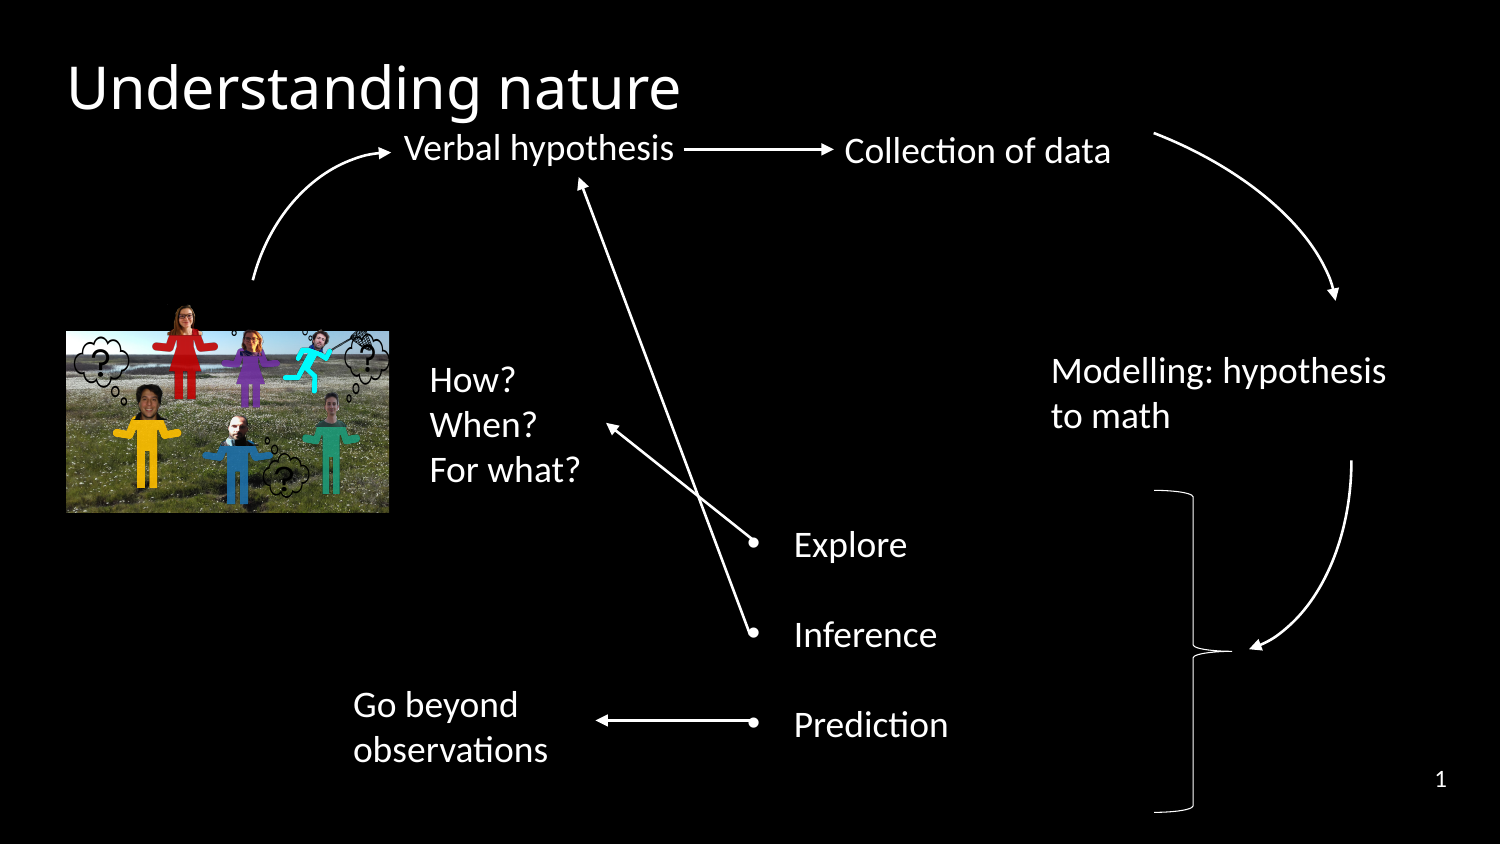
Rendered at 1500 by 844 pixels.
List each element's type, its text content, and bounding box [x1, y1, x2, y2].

picture [197, 410, 289, 416]
text_box [1107, 132, 1340, 301]
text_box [118, 250, 236, 402]
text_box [578, 177, 751, 635]
text_box Verbal hypothesis [389, 137, 733, 176]
text_box Explore Inference Prediction [732, 512, 1069, 753]
text_box Modelling: hypothesis to math [1036, 338, 1434, 444]
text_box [289, 323, 395, 497]
text_box How? When? For what? [414, 347, 578, 498]
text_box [67, 326, 197, 491]
text_box [252, 146, 392, 312]
text_box 1 [1419, 755, 1472, 800]
text_box Collection of data [829, 137, 1151, 179]
text_box Go beyond observations [338, 672, 578, 778]
text_box [1223, 460, 1352, 651]
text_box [186, 416, 315, 507]
title Understanding nature [51, 43, 1449, 137]
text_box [188, 279, 296, 410]
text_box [274, 290, 376, 397]
text_box [1154, 489, 1233, 813]
picture [65, 330, 390, 513]
